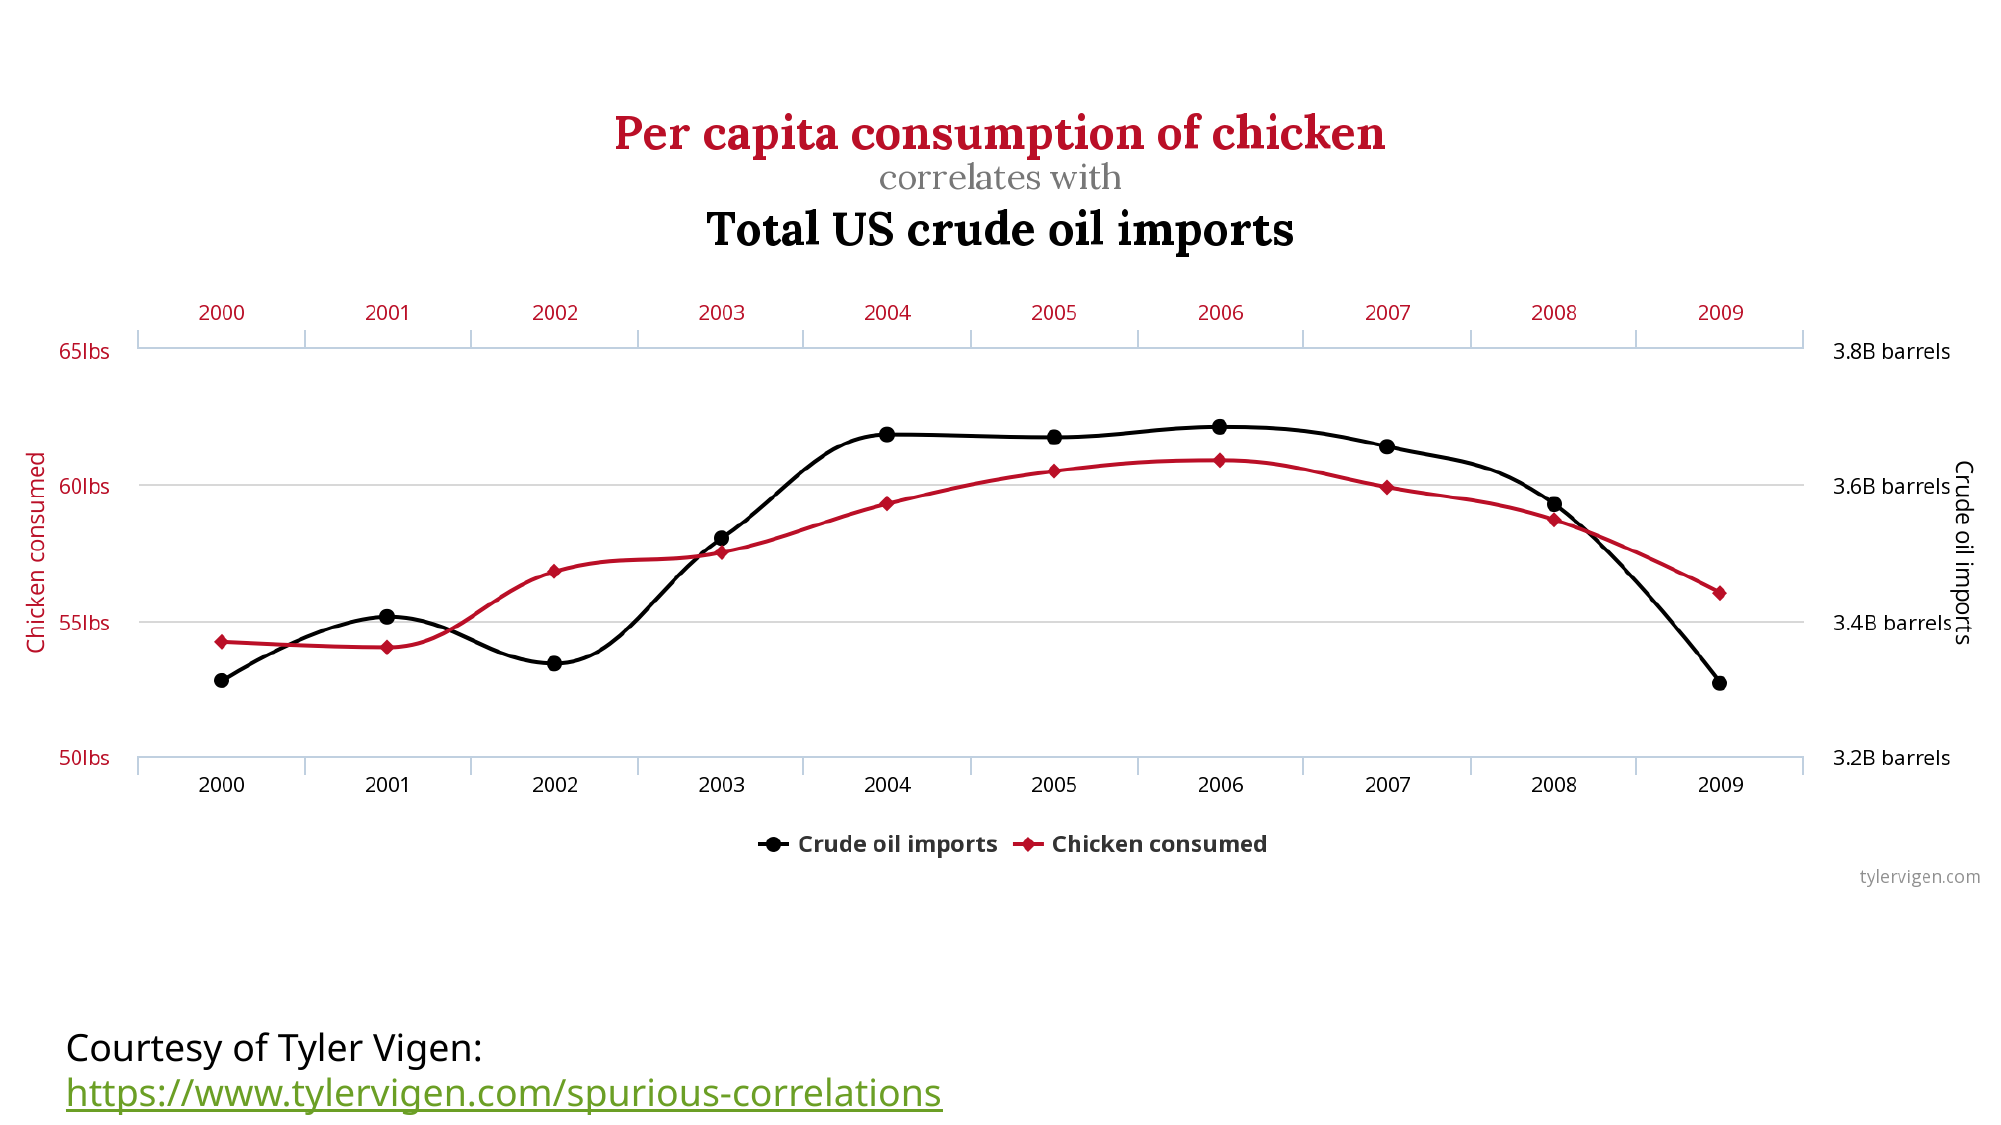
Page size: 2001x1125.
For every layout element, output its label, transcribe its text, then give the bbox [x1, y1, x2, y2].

picture [0, 102, 2000, 892]
text_box Courtesy of Tyler Vigen: https://www.tylervigen.com/spurious-correlations [50, 1016, 1238, 1125]
